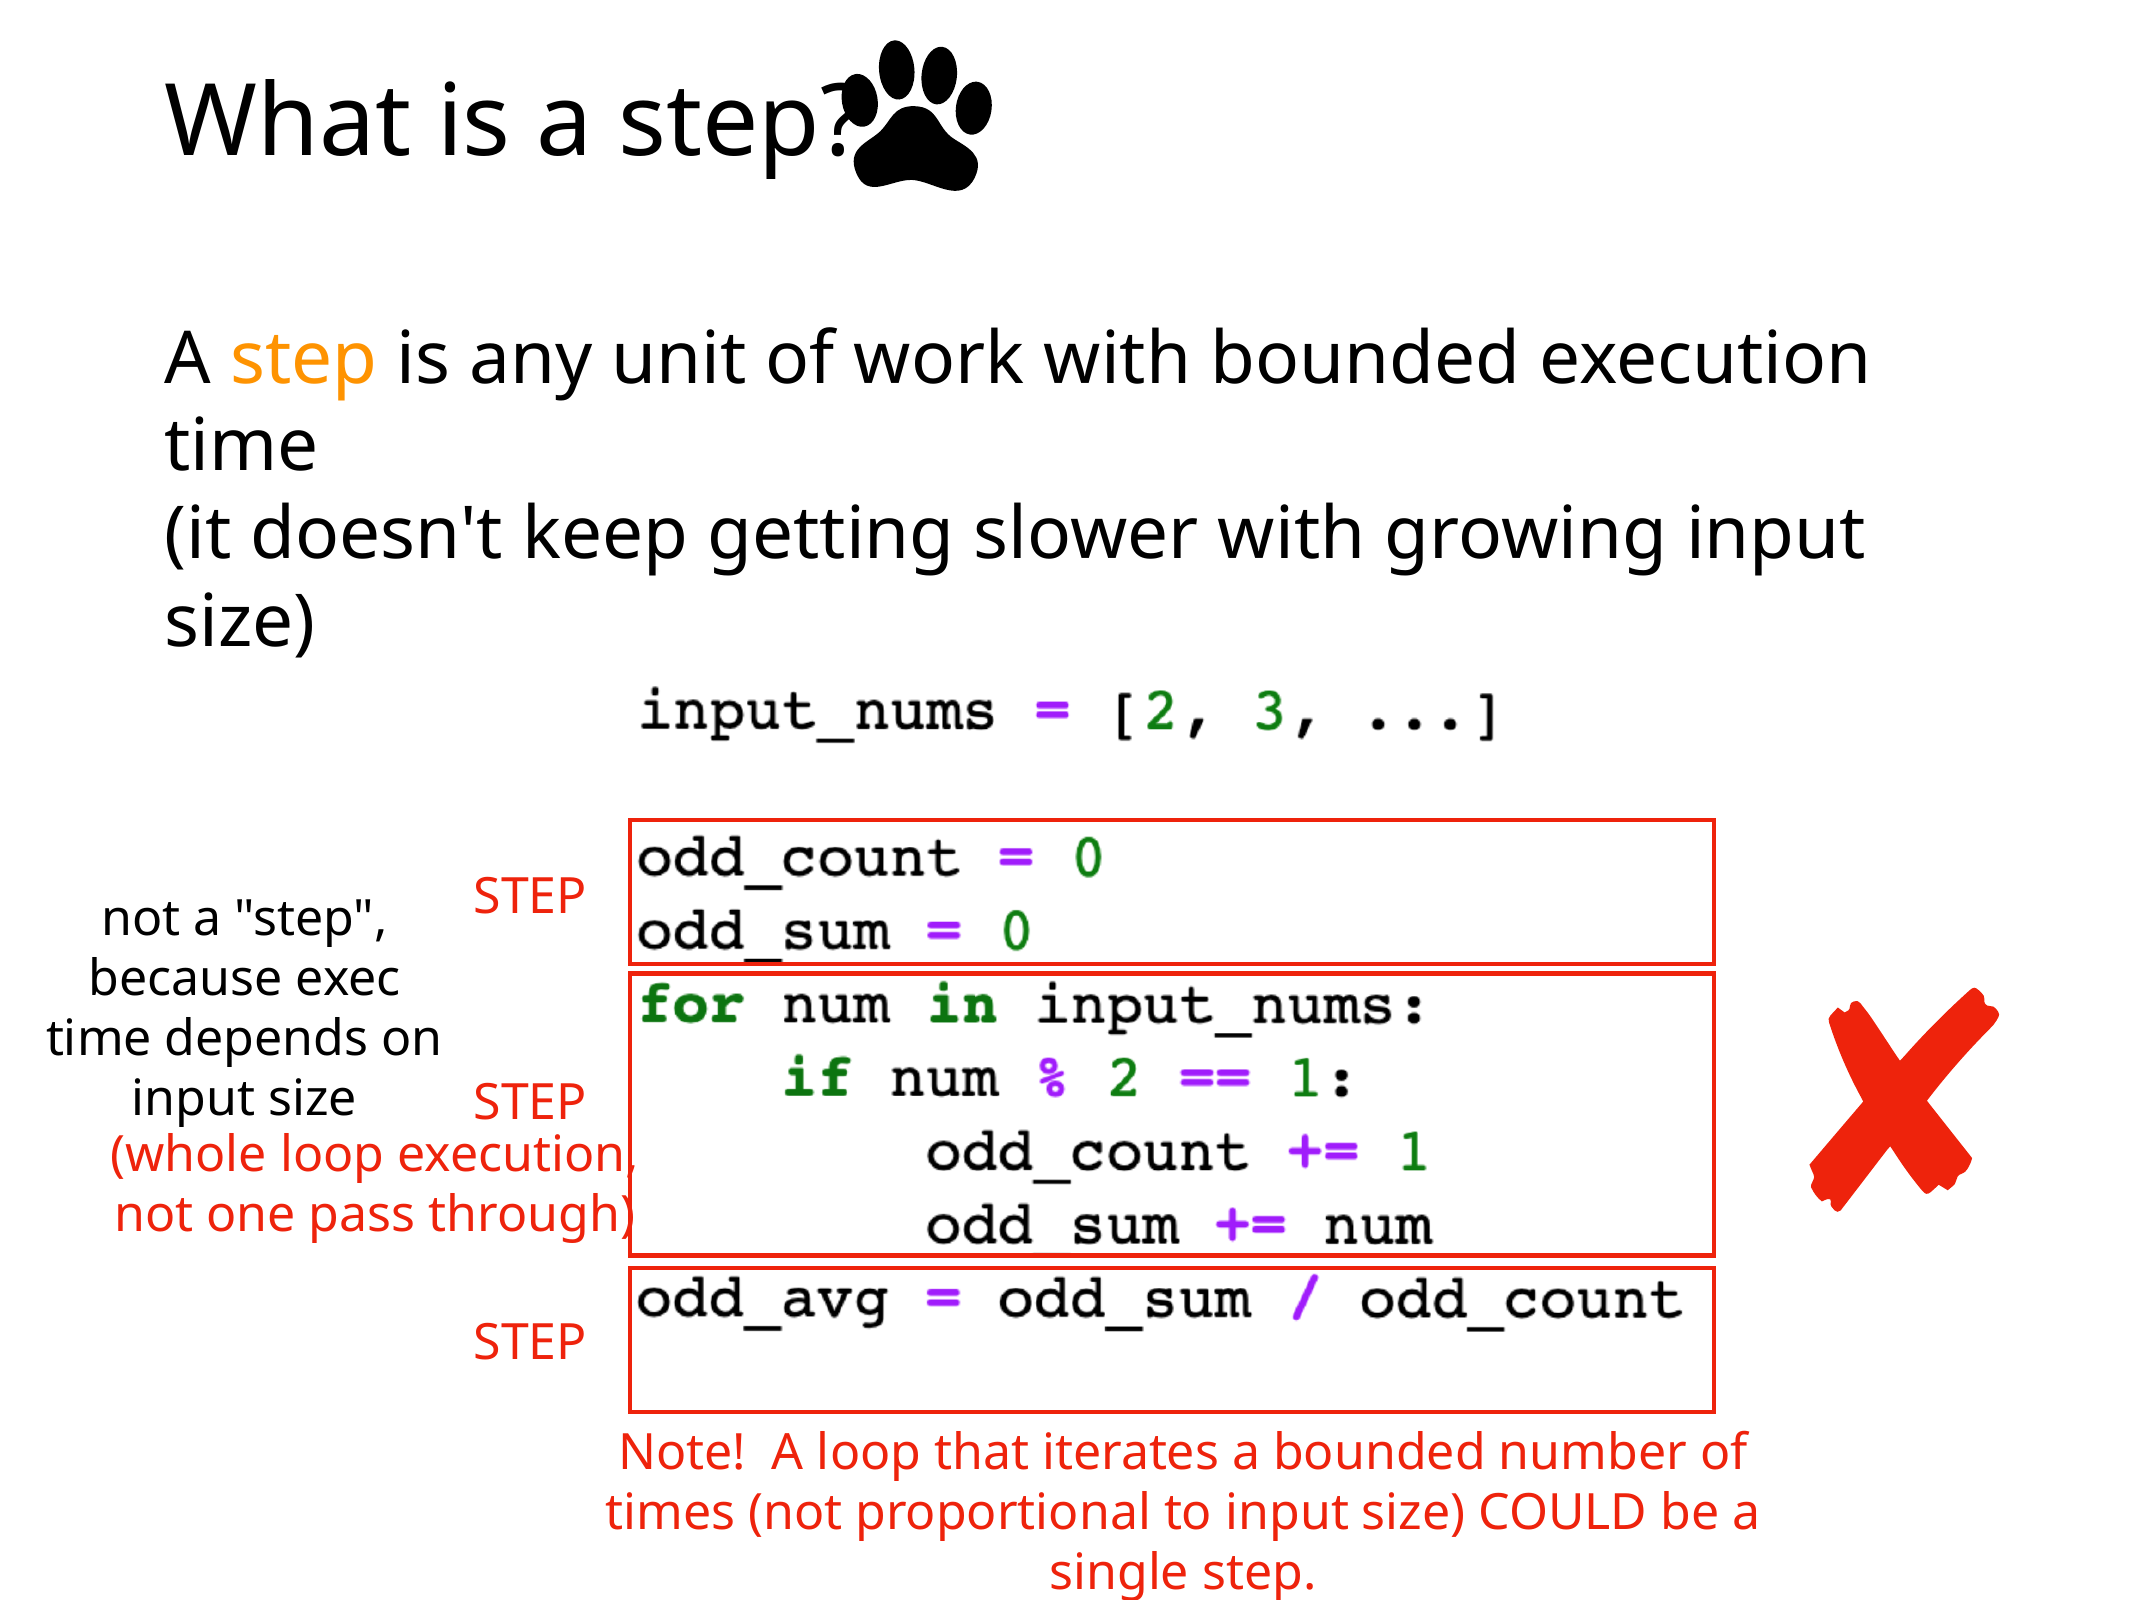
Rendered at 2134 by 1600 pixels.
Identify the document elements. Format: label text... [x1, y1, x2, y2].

picture [626, 668, 1719, 1344]
text_box STEP [467, 1061, 596, 1113]
text_box STEP [465, 1301, 596, 1378]
text_box STEP [465, 854, 596, 932]
text_box [630, 1343, 1715, 1411]
text_box [853, 106, 978, 191]
text_box [878, 40, 915, 100]
text_box [841, 73, 878, 127]
text_box [921, 46, 958, 105]
text_box [1809, 987, 2000, 1212]
text_box Note! A loop that iterates a bounded number of times (not proportional to input size) COULD be a single step. [594, 1411, 1773, 1600]
list A step is any unit of work with bounded execution time (it doesn't keep getting slower with growing input size) [155, 301, 1936, 515]
text_box (whole loop execution, not one pass through) [102, 1113, 626, 1251]
text_box [955, 81, 992, 135]
text_box not a "step", because exec time depends on input size [22, 877, 467, 1134]
title What is a step? [155, 41, 1533, 191]
